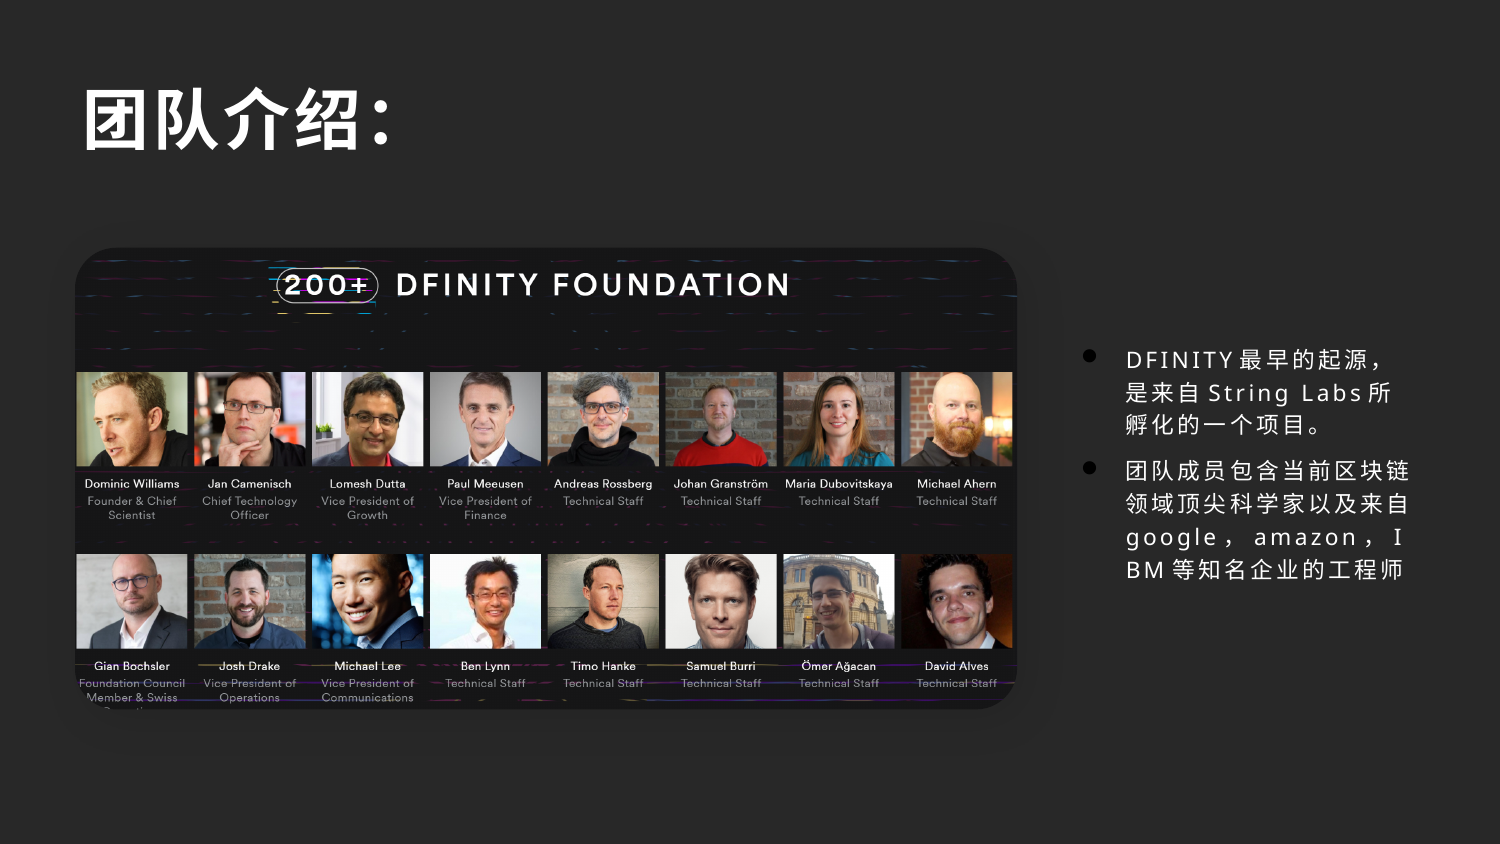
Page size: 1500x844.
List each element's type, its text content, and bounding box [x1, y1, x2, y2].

text_box 团队介绍： [74, 74, 1425, 173]
picture [74, 247, 1018, 710]
text_box DFINITY最早的起源，是来自String Labs所孵化的一个项目。 团队成员包含当前区块链领域顶尖科学家以及来自google，amazon，IBM等知名企业的工程师 [1073, 334, 1425, 589]
